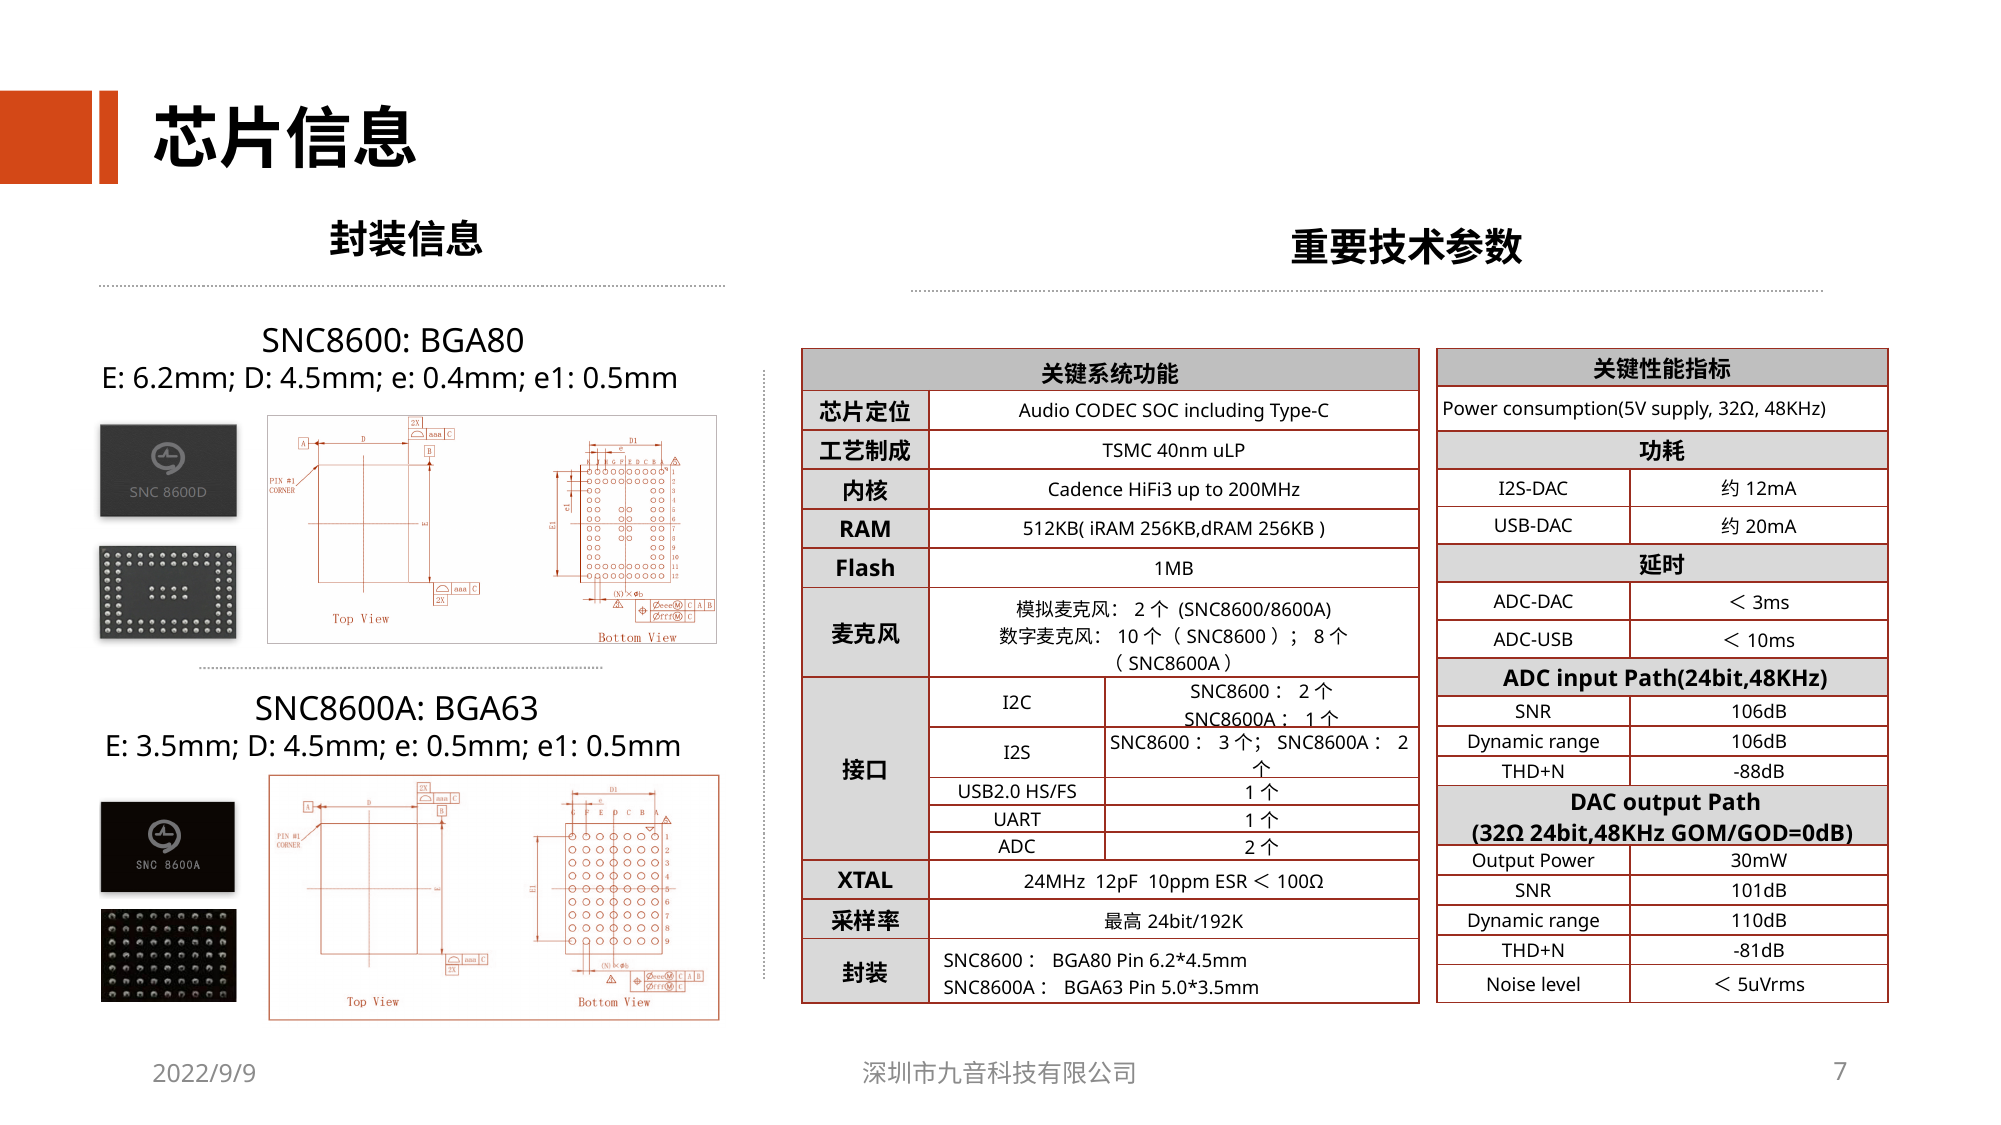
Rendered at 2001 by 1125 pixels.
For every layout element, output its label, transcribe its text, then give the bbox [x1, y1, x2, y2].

table_cell Dynamic range [1438, 906, 1629, 934]
table_cell 约12mA [1631, 470, 1887, 506]
text_box 芯片信息 [137, 88, 1539, 184]
table_cell 1MB [930, 549, 1418, 587]
table_cell 约20mA [1631, 507, 1887, 543]
table_cell 采样率 [803, 900, 928, 938]
table_cell SNR [1438, 876, 1629, 904]
table_cell Cadence HiFi3 up to 200MHz [930, 470, 1418, 508]
table_cell 模拟麦克风：2个 (SNC8600/8600A) 数字麦克风：10个（SNC8600）；8个（SNC8600A） [930, 588, 1418, 676]
table_cell THD+N [1438, 757, 1629, 785]
table_cell I2C [930, 678, 1104, 726]
table_cell 芯片定位 [803, 391, 928, 429]
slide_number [137, 1042, 588, 1103]
table_cell ADC-USB [1438, 621, 1629, 657]
table_cell ADC [930, 833, 1104, 859]
table_cell 功耗 [1438, 432, 1887, 468]
table_cell DAC output Path (32Ω 24bit,48KHz GOM/GOD=0dB) [1438, 786, 1887, 844]
table_cell UART [930, 806, 1104, 831]
table_cell 2个 [1106, 833, 1418, 859]
table_cell Noise level [1438, 965, 1629, 1002]
table_cell 30mW [1631, 846, 1887, 874]
table_cell I2S [930, 728, 1104, 777]
table_cell ＜10ms [1631, 621, 1887, 657]
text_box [70, 207, 726, 1028]
slide_number 7 [1412, 1042, 1863, 1103]
table_cell 接口 [803, 678, 928, 859]
table_cell Output Power [1438, 846, 1629, 874]
table_cell Flash [803, 549, 928, 587]
table_cell ADC input Path(24bit,48KHz) [1438, 659, 1887, 695]
footer 深圳市九音科技有限公司 [662, 1042, 1338, 1103]
table_cell USB2.0 HS/FS [930, 778, 1104, 804]
table_header 关键性能指标 [1438, 349, 1887, 385]
table_cell Power consumption(5V supply, 32Ω, 48KHz) [1438, 387, 1887, 430]
table_cell Audio CODEC SOC including Type-C [930, 391, 1418, 429]
table_header 关键系统功能 [803, 349, 1418, 390]
table_cell XTAL [803, 861, 928, 898]
table_cell 最高24bit/192K [930, 900, 1418, 938]
table_cell 101dB [1631, 876, 1887, 904]
table_cell SNC8600：BGA80 Pin 6.2*4.5mm SNC8600A：BGA63 Pin 5.0*3.5mm [930, 939, 1418, 1002]
table_cell I2S-DAC [1438, 470, 1629, 506]
table_cell 1个 [1106, 778, 1418, 804]
table_cell ＜5uVrms [1631, 965, 1887, 1002]
table_cell 封装 [803, 939, 928, 1002]
table_cell -88dB [1631, 757, 1887, 785]
table_cell 工艺制成 [803, 431, 928, 468]
table_cell -81dB [1631, 936, 1887, 964]
table_cell 24MHz 12pF 10ppm ESR＜100Ω [930, 861, 1418, 898]
table_cell ADC-DAC [1438, 583, 1629, 619]
table_cell 麦克风 [803, 588, 928, 676]
table_cell 延时 [1438, 545, 1887, 581]
table_cell THD+N [1438, 936, 1629, 964]
table_cell 1个 [1106, 806, 1418, 831]
table_cell SNC8600：2个 SNC8600A：1个 [1106, 678, 1418, 726]
table_cell USB-DAC [1438, 507, 1629, 543]
table_cell SNR [1438, 697, 1629, 725]
table_cell 内核 [803, 470, 928, 508]
text_box 重要技术参数 [1276, 215, 1539, 277]
table_cell 110dB [1631, 906, 1887, 934]
table_cell SNC8600：3个；SNC8600A：2个 [1106, 728, 1418, 777]
table_cell ＜3ms [1631, 583, 1887, 619]
table_cell RAM [803, 510, 928, 547]
table_cell Dynamic range [1438, 727, 1629, 755]
table_cell 106dB [1631, 697, 1887, 725]
table_cell TSMC 40nm uLP [930, 431, 1418, 468]
table_cell 106dB [1631, 727, 1887, 755]
table_cell 512KB( iRAM 256KB,dRAM 256KB ) [930, 510, 1418, 547]
